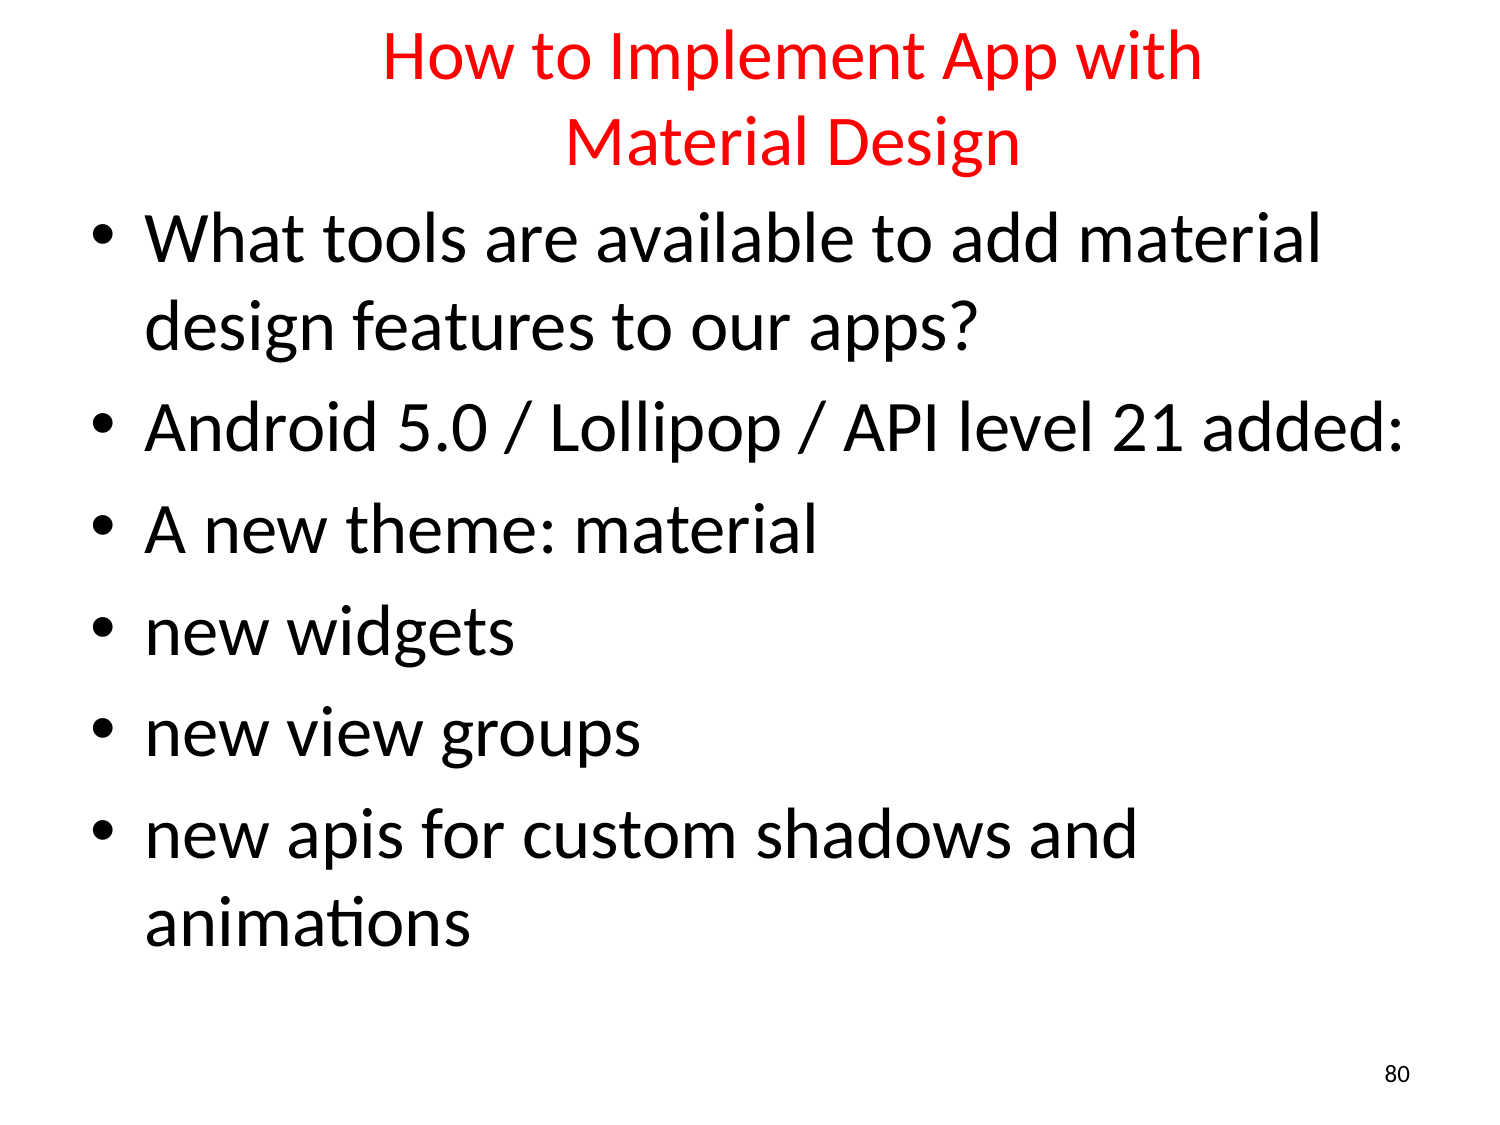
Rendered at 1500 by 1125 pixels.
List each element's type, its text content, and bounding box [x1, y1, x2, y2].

list What tools are available to add material design features to our apps? Android 5.0 / Lollipop / API level 21 added: A new theme: material new widgets new view groups new apis for custom shadows and animations [75, 182, 1425, 1038]
slide_number 80 [1074, 1042, 1425, 1103]
title How to Implement App with Material Design [312, 0, 1275, 182]
